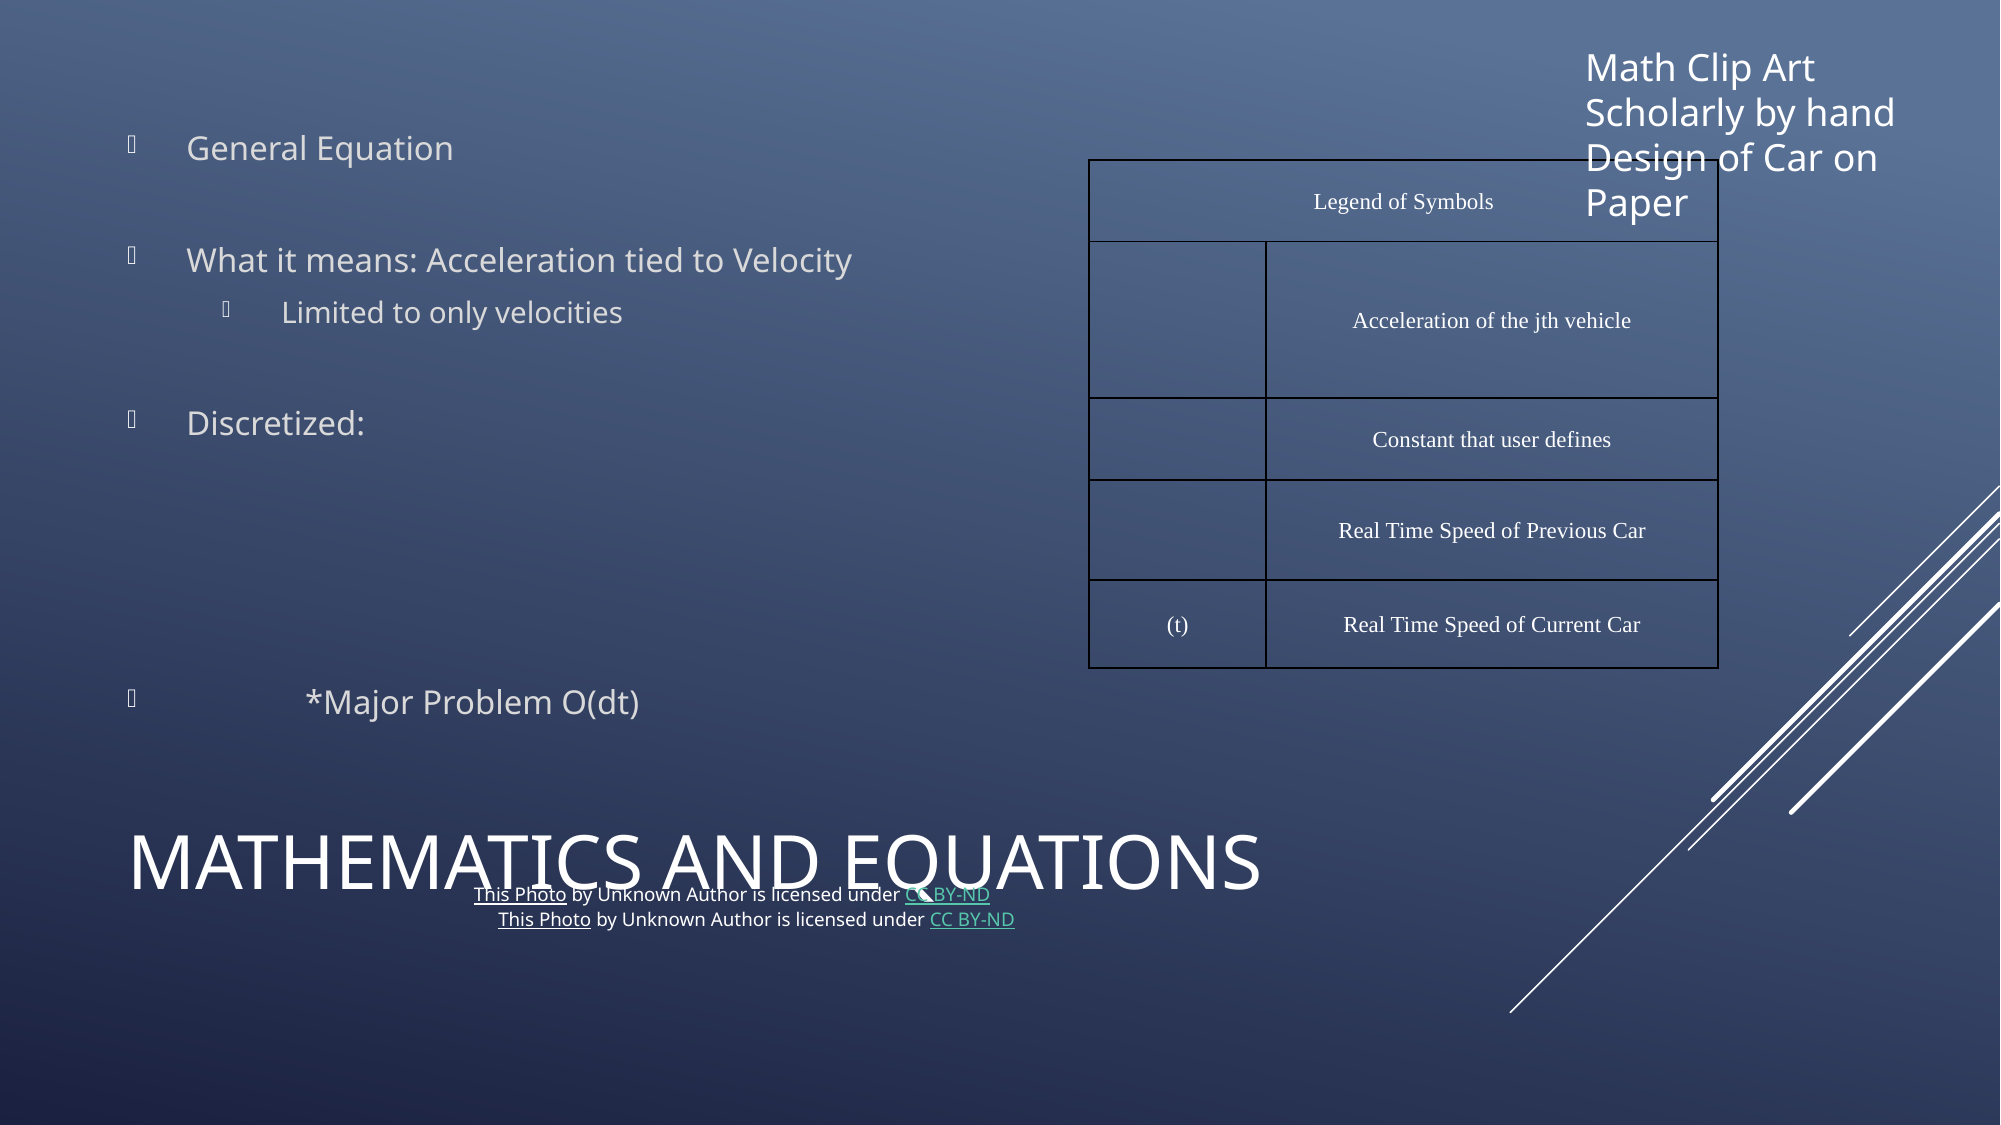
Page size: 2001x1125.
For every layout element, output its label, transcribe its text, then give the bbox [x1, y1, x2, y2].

title Mathematics and equations [112, 736, 1513, 984]
text_box Math Clip Art Scholarly by hand Design of Car on Paper [1570, 36, 1913, 232]
text_box This Photo by Unknown Author is licensed under CC BY-ND [483, 900, 1209, 941]
text_box This Photo by Unknown Author is licensed under CC BY-ND [459, 875, 1184, 916]
